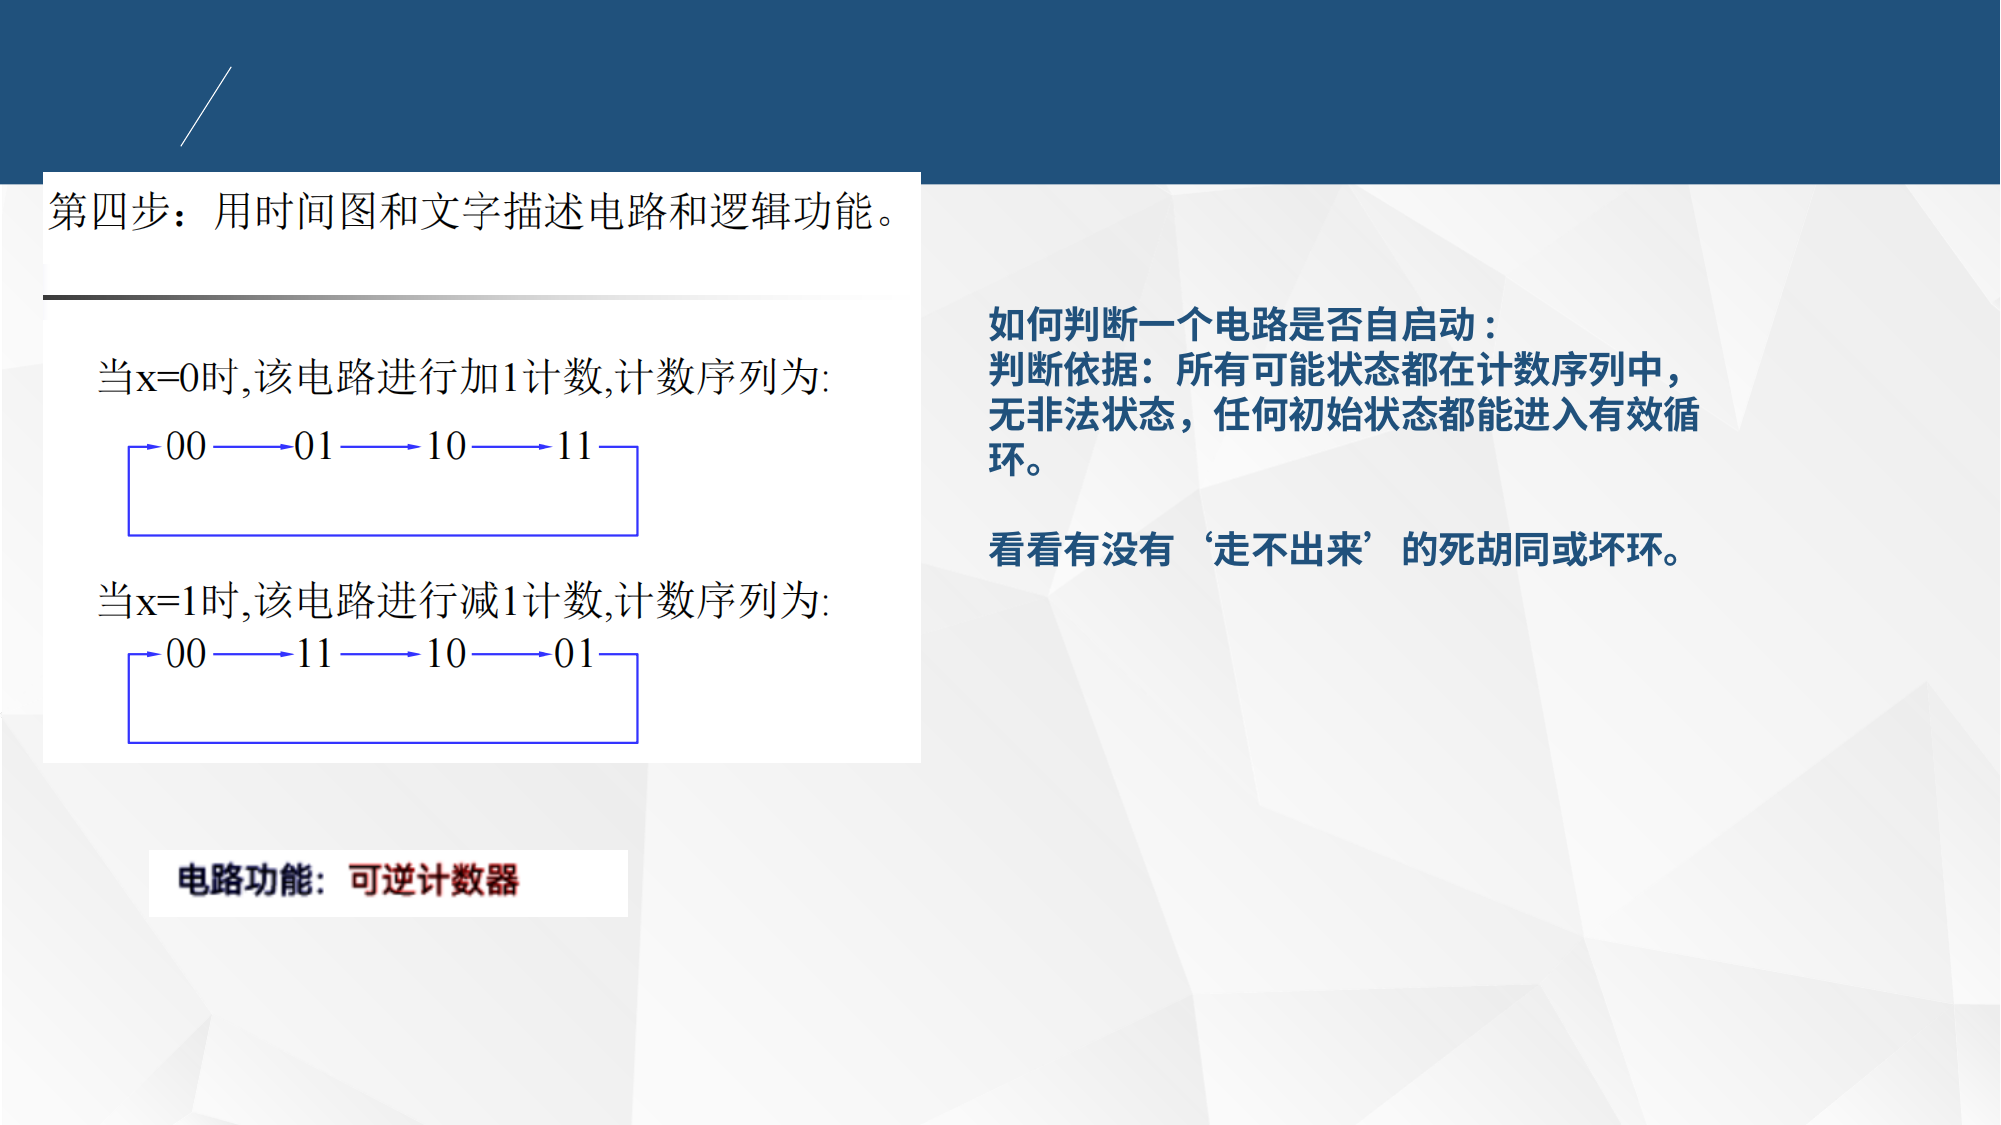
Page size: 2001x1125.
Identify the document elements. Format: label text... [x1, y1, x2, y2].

text_box 如何判断一个电路是否自启动: 判断依据：所有可能状态都在计数序列中，无非法状态，任何初始状态都能进入有效循环。 看看有没有‘走不出来’的死胡同或坏环。 [973, 293, 1745, 579]
picture [0, 0, 2001, 1125]
